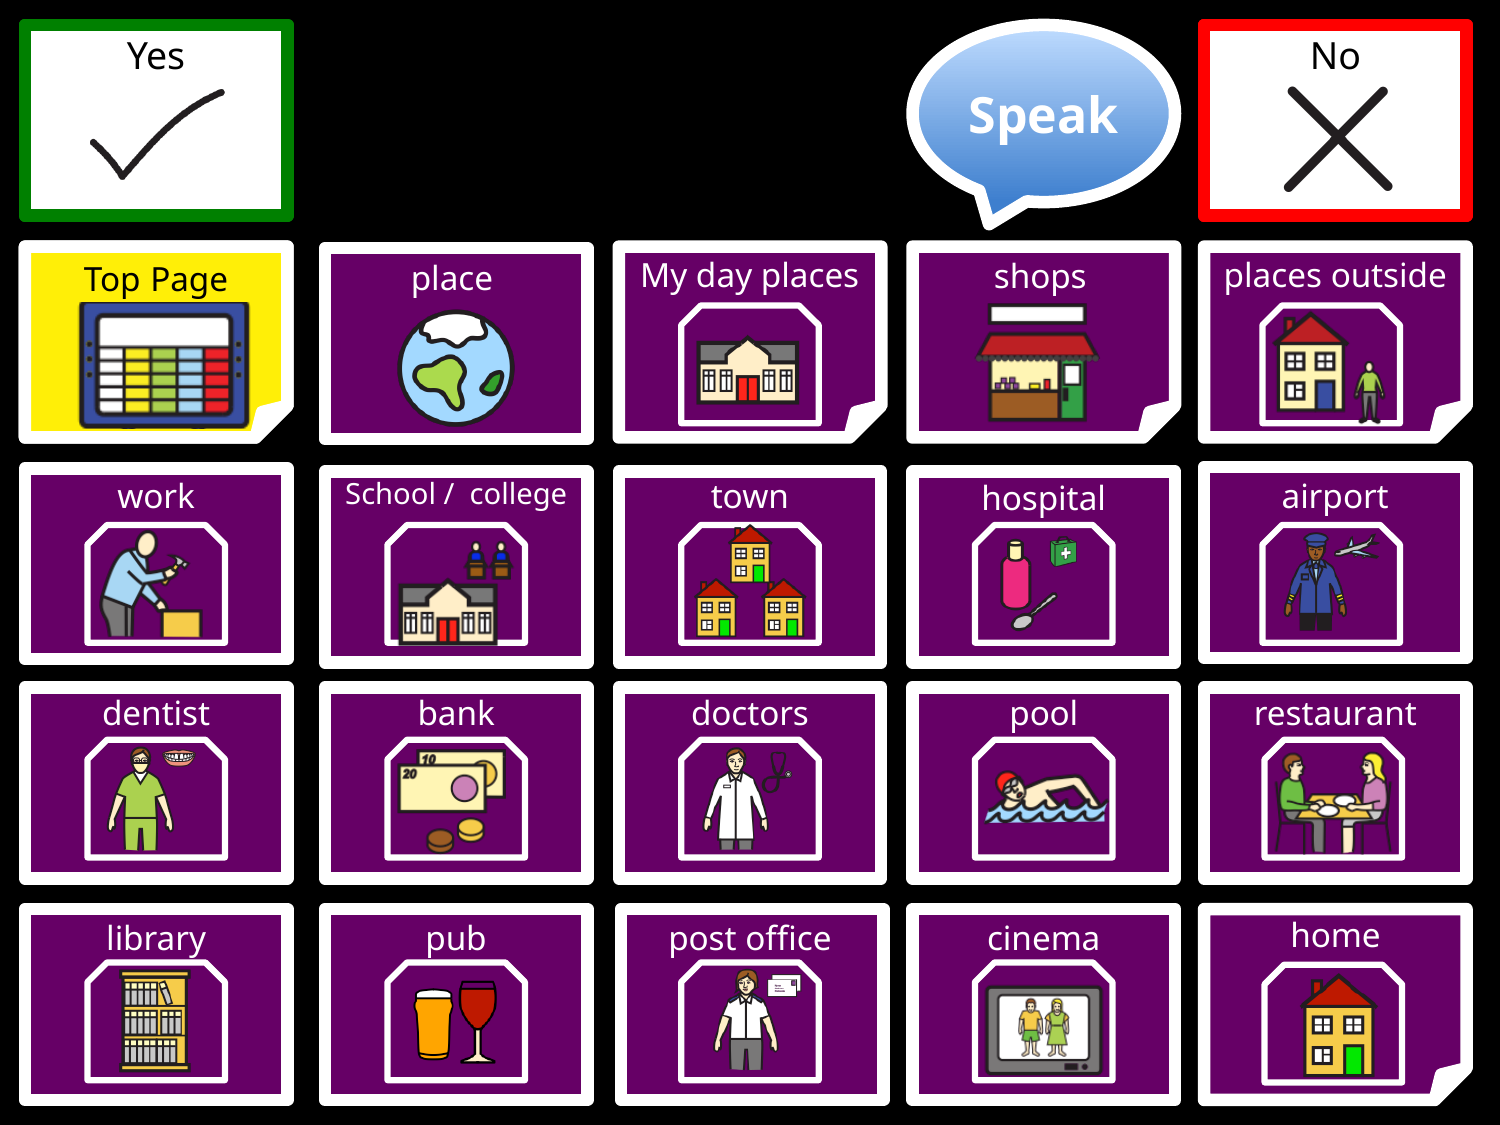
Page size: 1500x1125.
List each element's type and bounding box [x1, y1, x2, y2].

text_box [618, 684, 882, 879]
text_box [320, 248, 588, 439]
picture [74, 53, 238, 216]
text_box [24, 909, 288, 1100]
picture [1276, 963, 1401, 1087]
text_box [912, 469, 1175, 663]
picture [1273, 524, 1388, 639]
text_box [24, 468, 288, 660]
text_box [912, 246, 1176, 438]
text_box [1204, 467, 1467, 658]
text_box [1204, 24, 1467, 216]
picture [87, 735, 215, 863]
picture [974, 722, 1119, 867]
picture [387, 737, 517, 867]
text_box [1204, 906, 1467, 1100]
text_box [912, 684, 1175, 879]
picture [387, 299, 526, 438]
picture [687, 306, 809, 429]
picture [1262, 299, 1399, 436]
picture [974, 530, 1082, 638]
picture [699, 962, 815, 1078]
picture [96, 962, 213, 1079]
text_box [1203, 683, 1467, 879]
text_box [618, 909, 884, 1100]
picture [1274, 74, 1403, 203]
picture [62, 301, 267, 429]
text_box [912, 909, 1175, 1100]
text_box [24, 246, 288, 438]
picture [87, 519, 218, 651]
text_box [324, 909, 588, 1100]
text_box [324, 684, 588, 879]
picture [974, 962, 1113, 1101]
text_box [324, 467, 588, 663]
picture [687, 739, 806, 858]
text_box [618, 467, 882, 663]
text_box [24, 24, 288, 216]
text_box [618, 246, 882, 438]
text_box [24, 684, 288, 879]
picture [391, 974, 526, 1070]
text_box [1204, 246, 1467, 438]
picture [962, 287, 1113, 438]
